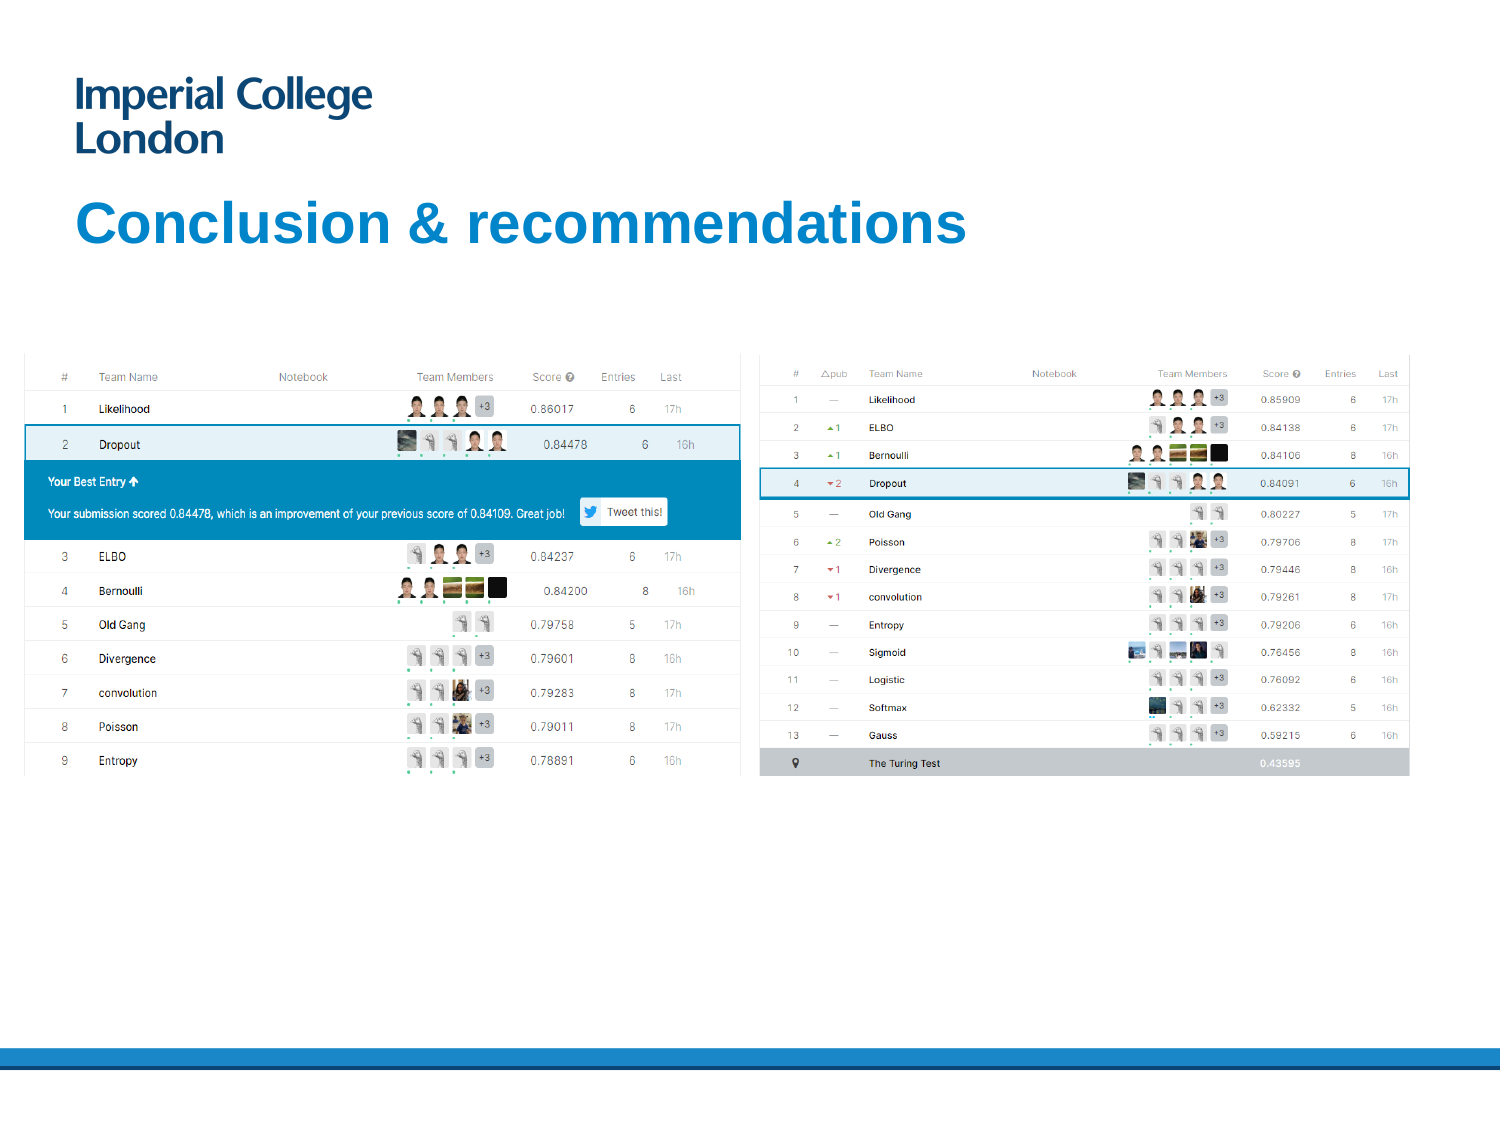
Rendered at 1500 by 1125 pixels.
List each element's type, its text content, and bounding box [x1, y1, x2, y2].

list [18, 353, 750, 777]
picture [0, 0, 1500, 1125]
title Conclusion & recommendations [75, 174, 1425, 258]
